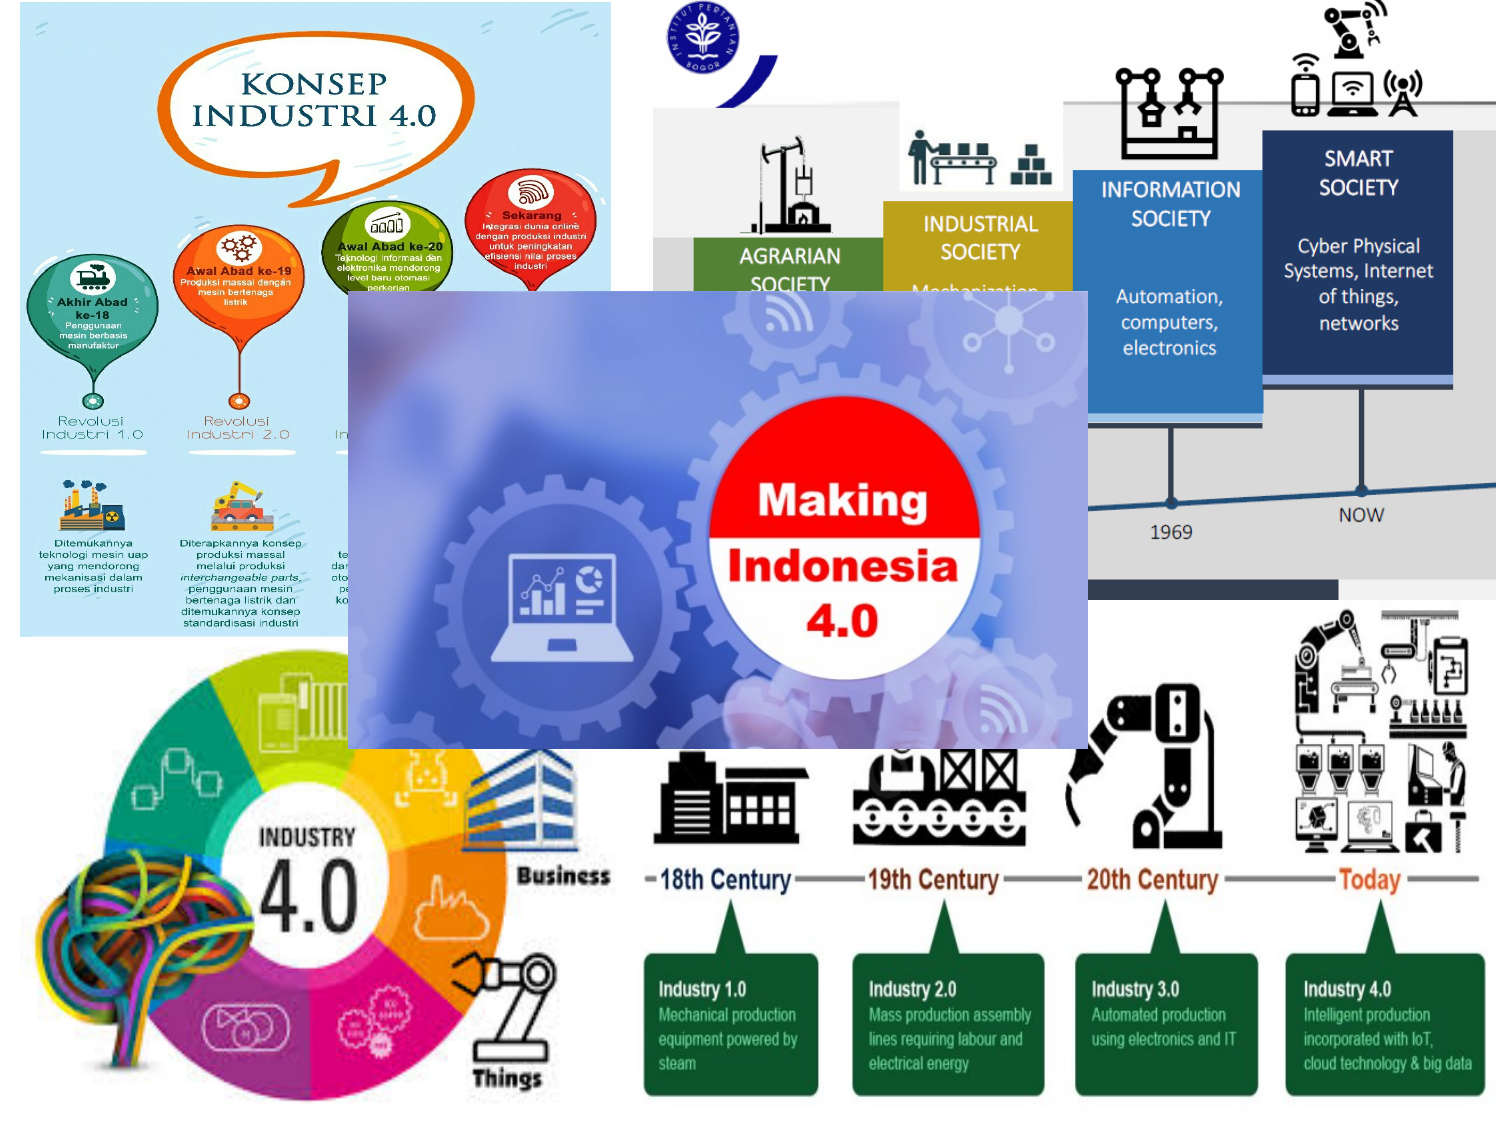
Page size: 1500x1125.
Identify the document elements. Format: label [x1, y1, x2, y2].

list [624, 600, 1496, 1115]
list [653, 0, 1496, 600]
picture [20, 2, 1088, 1109]
